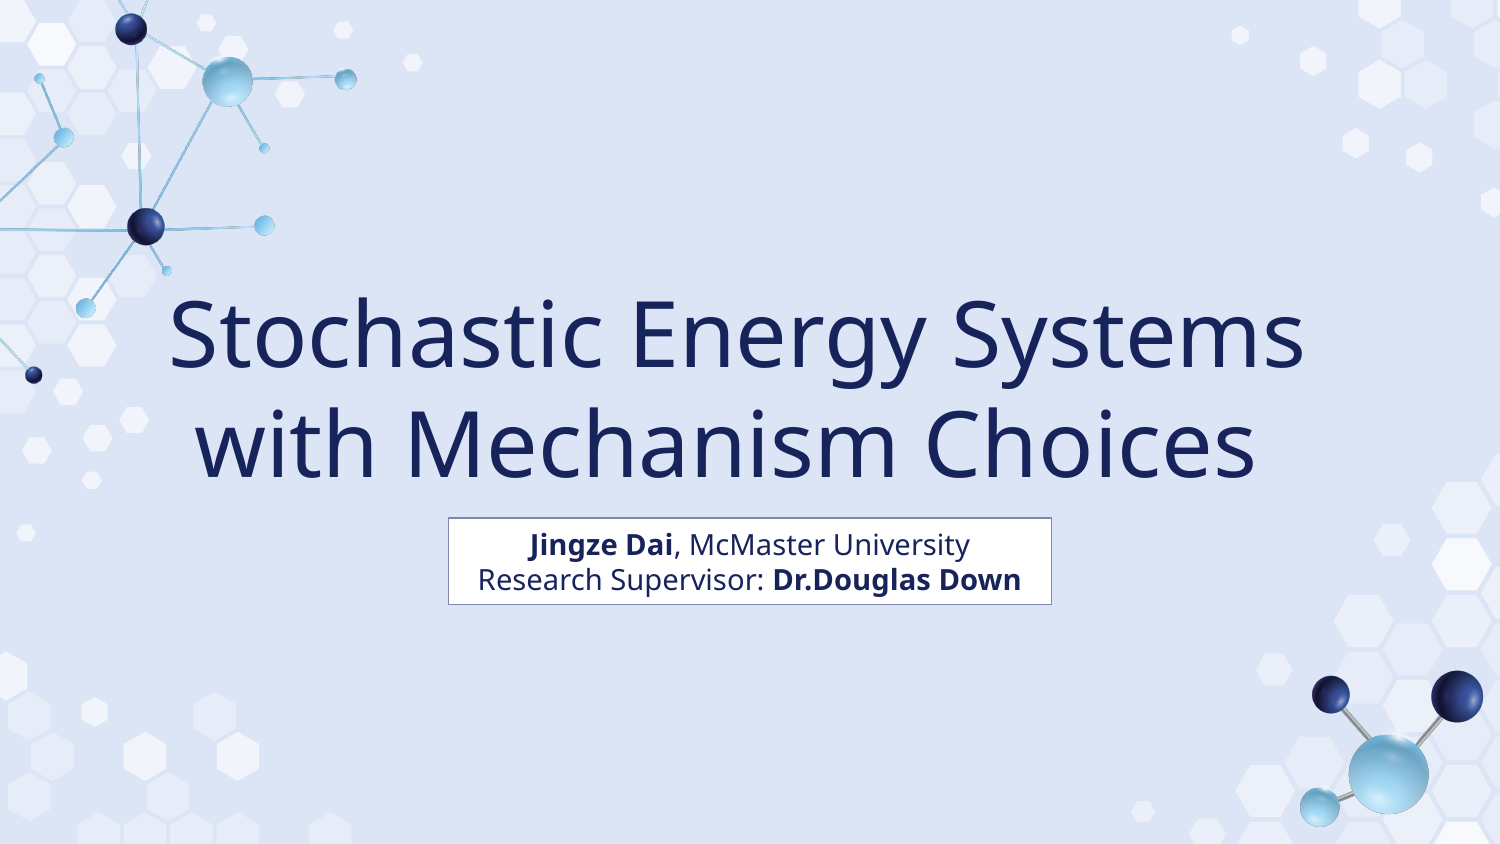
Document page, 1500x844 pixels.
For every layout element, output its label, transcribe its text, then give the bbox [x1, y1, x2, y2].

title Stochastic Energy Systems with Mechanism Choices [126, 248, 1350, 512]
picture [1263, 632, 1500, 844]
subtitle Jingze Dai, McMaster University Research Supervisor: Dr.Douglas Down [448, 517, 1052, 605]
picture [0, 0, 406, 496]
